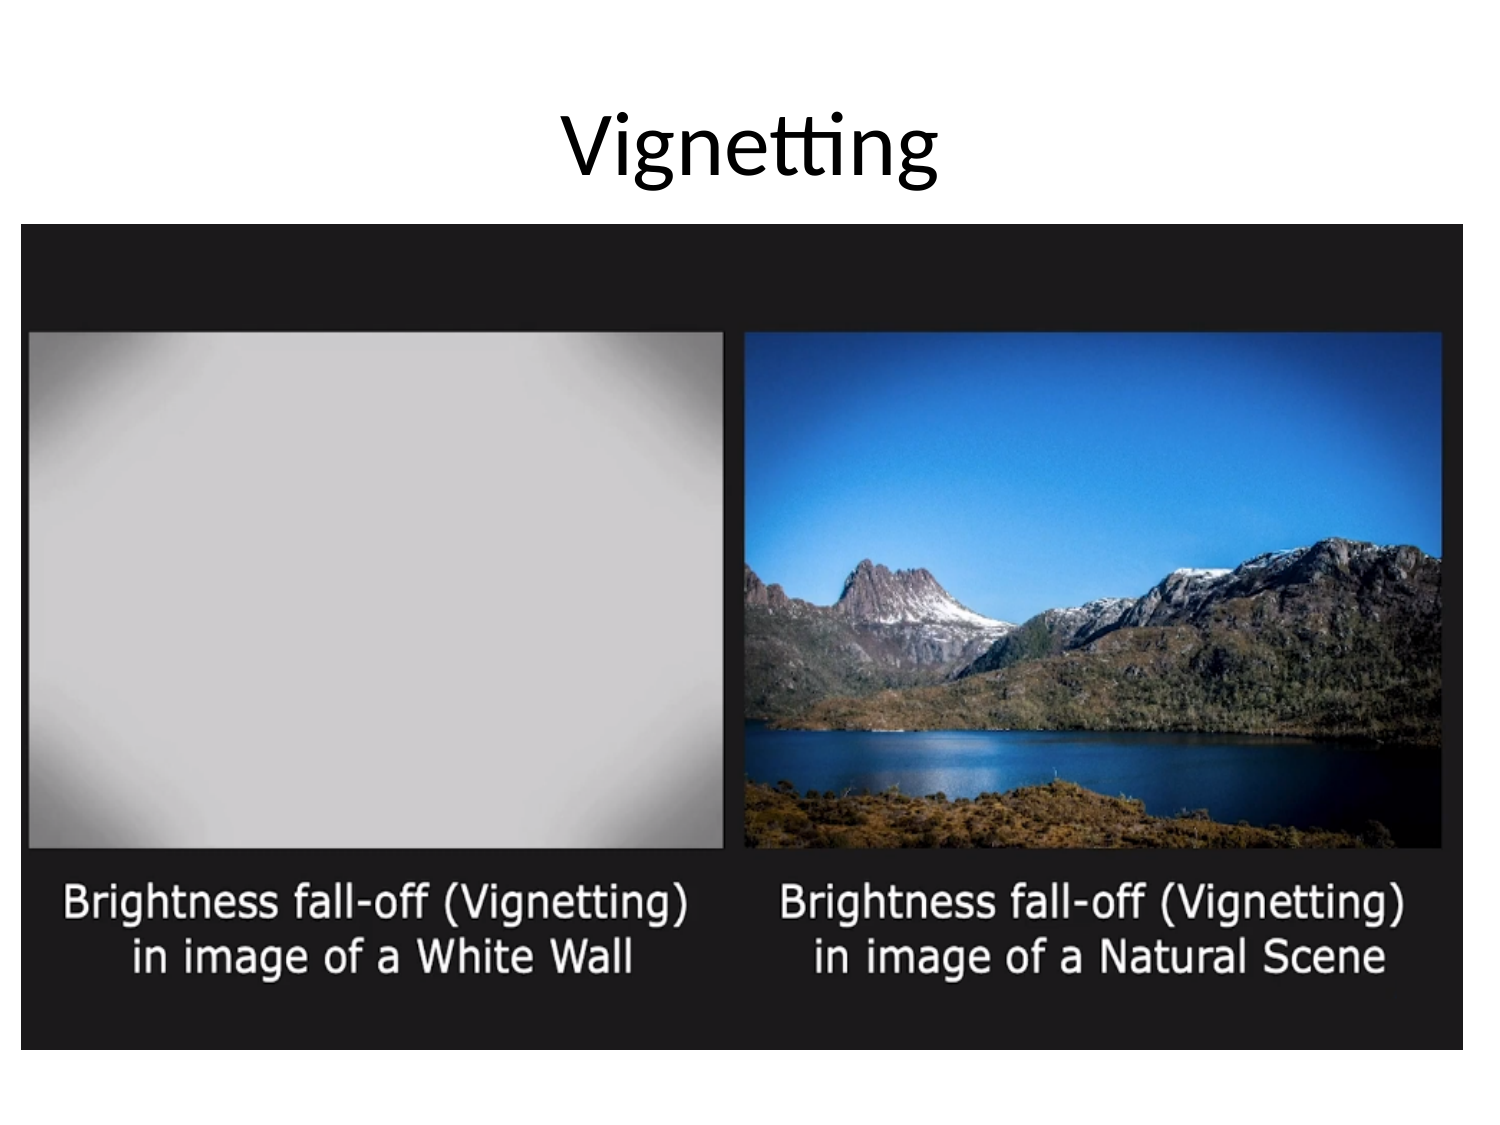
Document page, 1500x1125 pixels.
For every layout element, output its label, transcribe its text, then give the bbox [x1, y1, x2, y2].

picture [20, 224, 1463, 1051]
title Vignetting [75, 45, 1425, 223]
